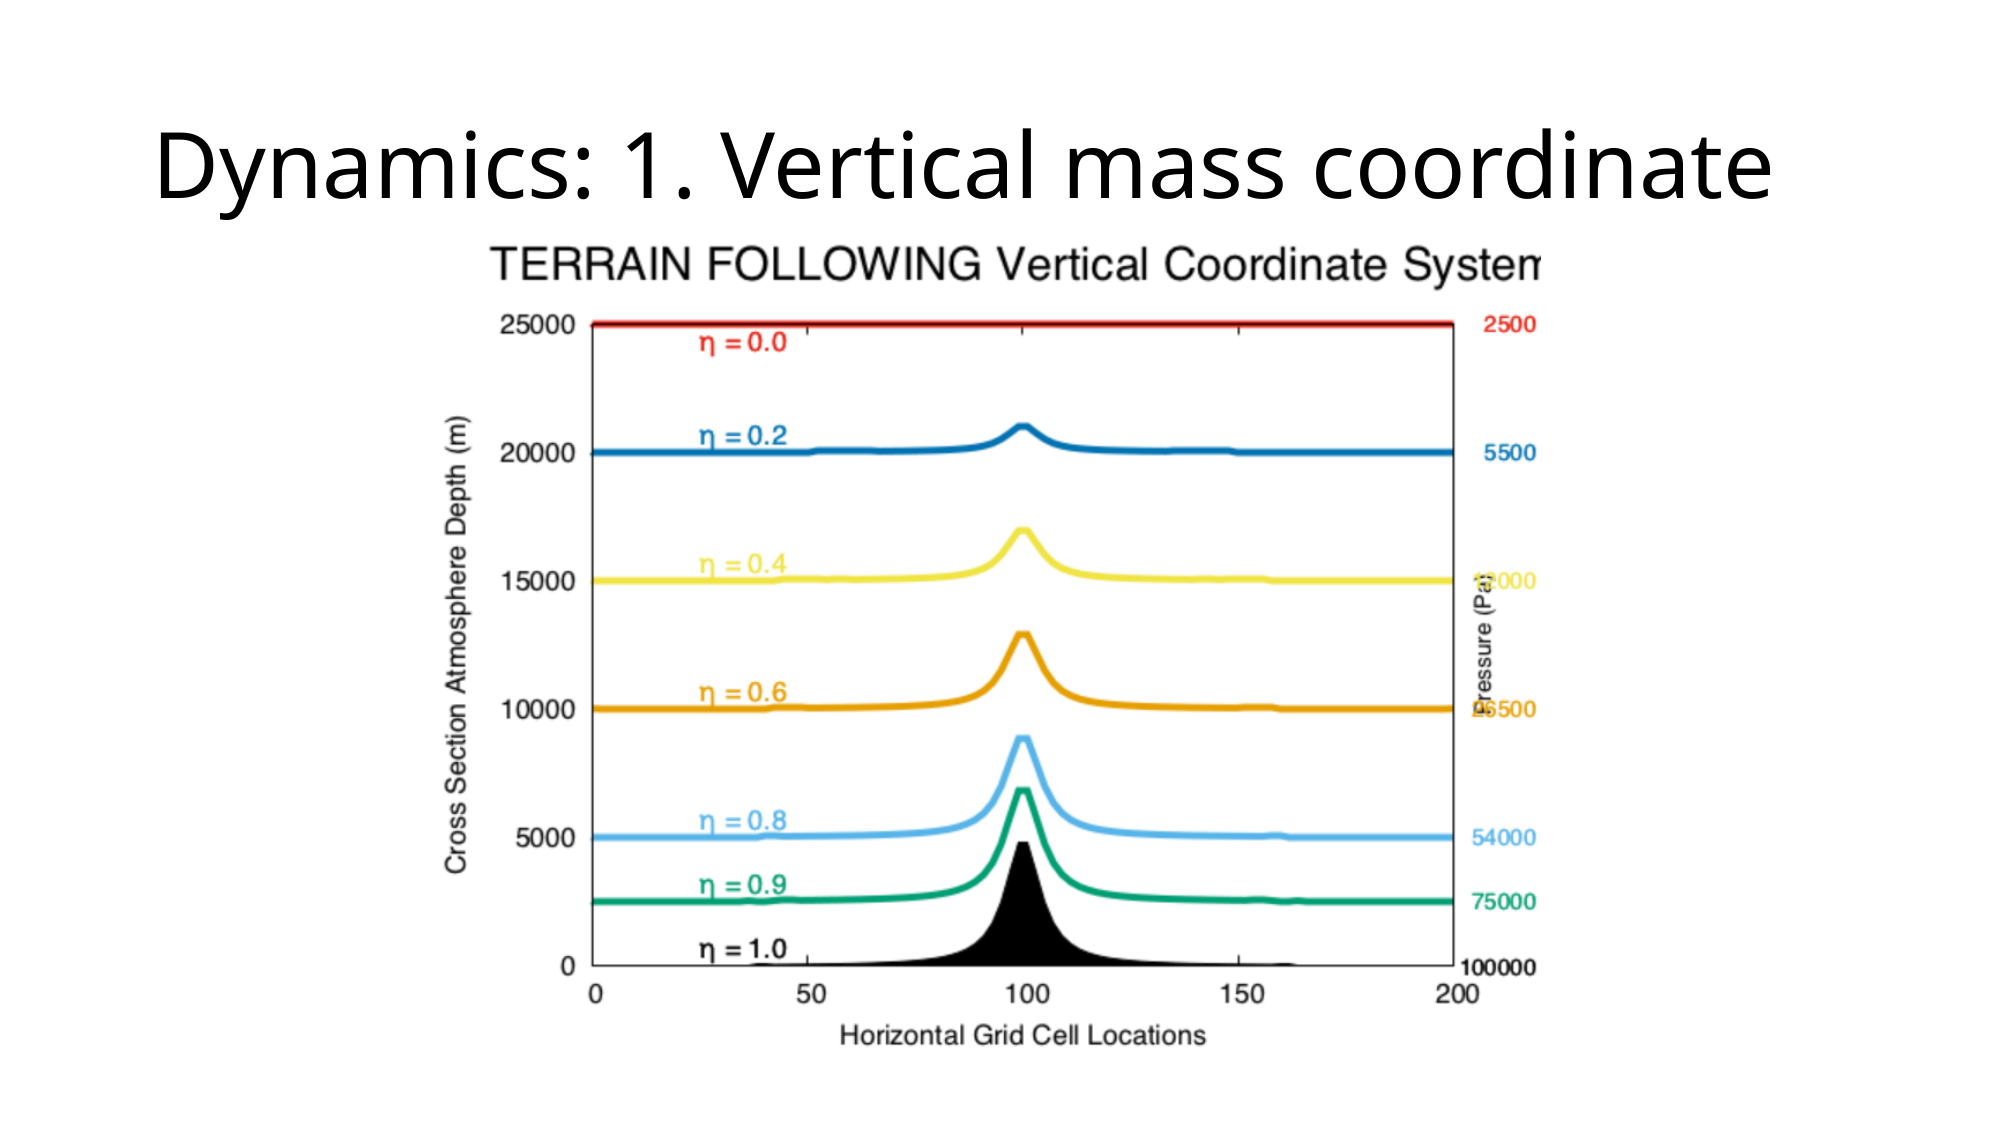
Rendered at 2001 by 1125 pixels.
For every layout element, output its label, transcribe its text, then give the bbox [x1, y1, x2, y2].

picture [422, 221, 1578, 1066]
title Dynamics: 1. Vertical mass coordinate [137, 59, 1863, 278]
